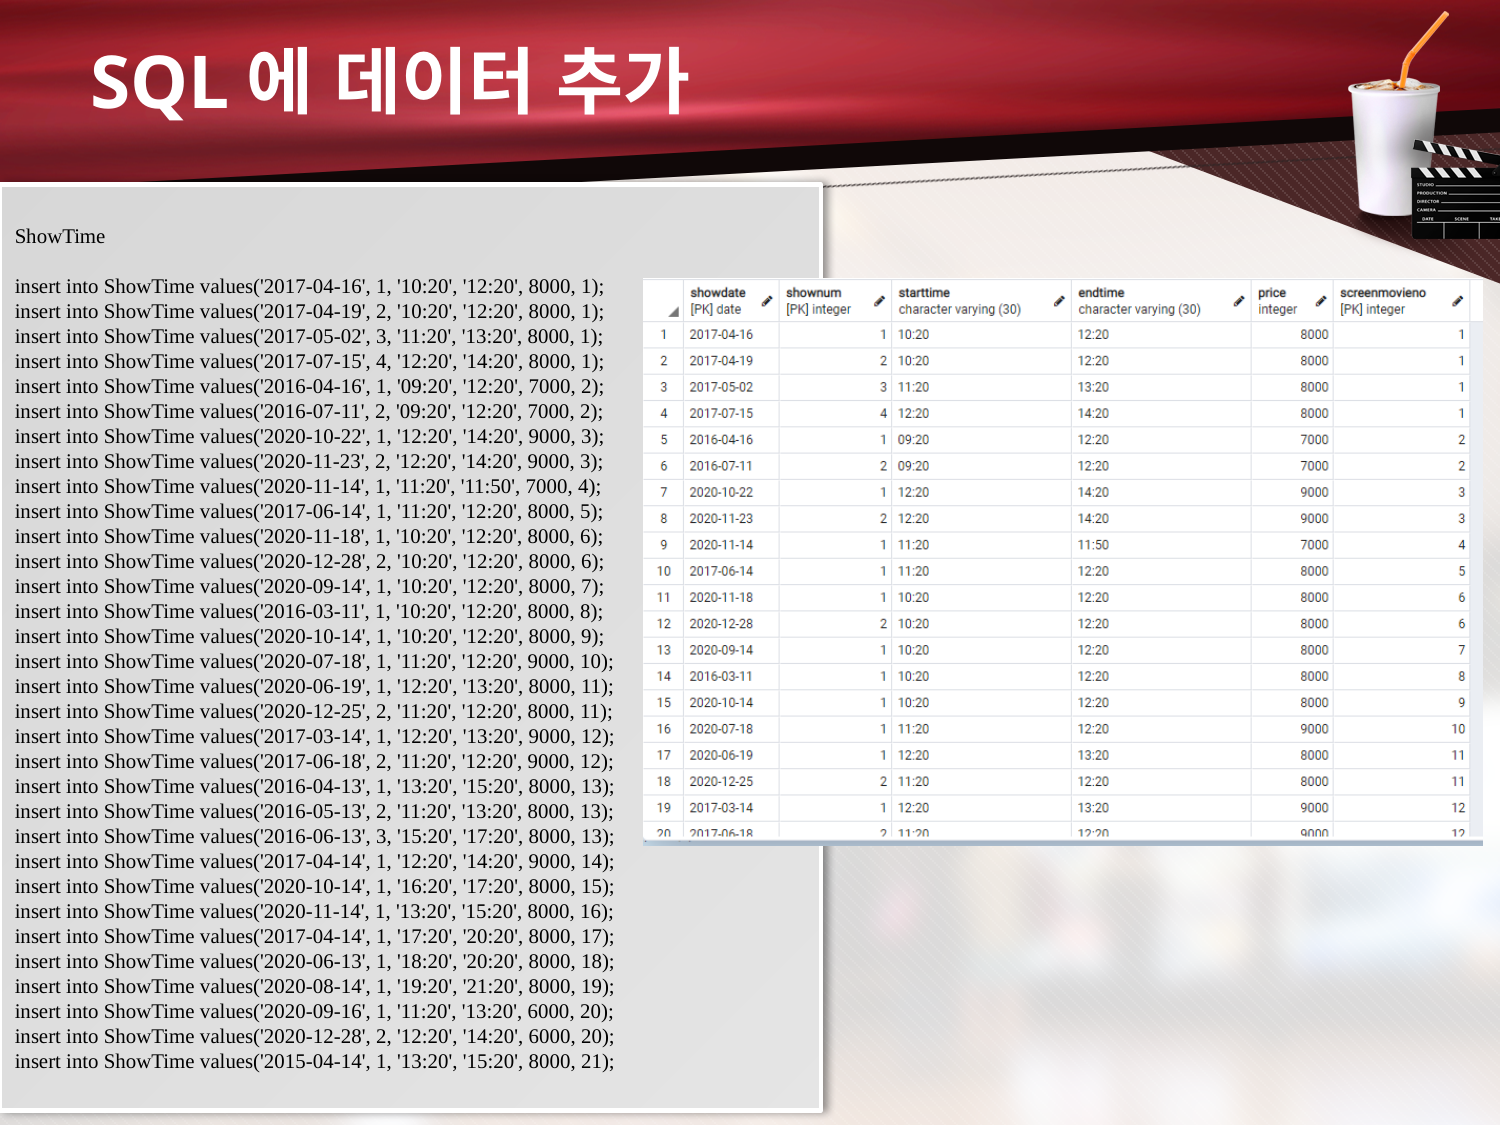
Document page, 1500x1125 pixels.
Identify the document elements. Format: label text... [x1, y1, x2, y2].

title SQL에 데이터 추가 [75, 14, 1425, 145]
picture [0, 0, 1500, 1125]
text_box ShowTime insert into ShowTime values('2017-04-16', 1, '10:20', '12:20', 8000, 1); insert into ShowTime values('2017-04-19', 2, '10:20', '12:20', 8000, 1); insert into ShowTime values('2017-05-02', 3, '11:20', '13:20', 8000, 1); insert into ShowTime values('2017-07-15', 4, '12:20', '14:20', 8000, 1); insert into ShowTime values('2016-04-16', 1, '09:20', '12:20', 7000, 2); insert into ShowTime values('2016-07-11', 2, '09:20', '12:20', 7000, 2); insert into ShowTime values('2020-10-22', 1, '12:20', '14:20', 9000, 3); insert into ShowTime values('2020-11-23', 2, '12:20', '14:20', 9000, 3); insert into ShowTime values('2020-11-14', 1, '11:20', '11:50', 7000, 4); insert into ShowTime values('2017-06-14', 1, '11:20', '12:20', 8000, 5); insert into ShowTime values('2020-11-18', 1, '10:20', '12:20', 8000, 6); insert into ShowTime values('2020-12-28', 2, '10:20', '12:20', 8000, 6); insert into ShowTime values('2020-09-14', 1, '10:20', '12:20', 8000, 7); insert into ShowTime values('2016-03-11', 1, '10:20', '12:20', 8000, 8); insert into ShowTime values('2020-10-14', 1, '10:20', '12:20', 8000, 9); insert into ShowTime values('2020-07-18', 1, '11:20', '12:20', 9000, 10); insert into ShowTime values('2020-06-19', 1, '12:20', '13:20', 8000, 11); insert into ShowTime values('2020-12-25', 2, '11:20', '12:20', 8000, 11); insert into ShowTime values('2017-03-14', 1, '12:20', '13:20', 9000, 12); insert into ShowTime values('2017-06-18', 2, '11:20', '12:20', 9000, 12); insert into ShowTime values('2016-04-13', 1, '13:20', '15:20', 8000, 13); insert into ShowTime values('2016-05-13', 2, '11:20', '13:20', 8000, 13); insert into ShowTime values('2016-06-13', 3, '15:20', '17:20', 8000, 13); insert into ShowTime values('2017-04-14', 1, '12:20', '14:20', 9000, 14); insert into ShowTime values('2020-10-14', 1, '16:20', '17:20', 8000, 15); insert into ShowTime values('2020-11-14', 1, '13:20', '15:20', 8000, 16); insert into ShowTime values('2017-04-14', 1, '17:20', '20:20', 8000, 17); insert into ShowTime values('2020-06-13', 1, '18:20', '20:20', 8000, 18); insert into ShowTime values('2020-08-14', 1, '19:20', '21:20', 8000, 19); insert into ShowTime values('2020-09-16', 1, '11:20', '13:20', 6000, 20); insert into ShowTime values('2020-12-28', 2, '12:20', '14:20', 6000, 20); insert into ShowTime values('2015-04-14', 1, '13:20', '15:20', 8000, 21); [0, 182, 823, 1113]
